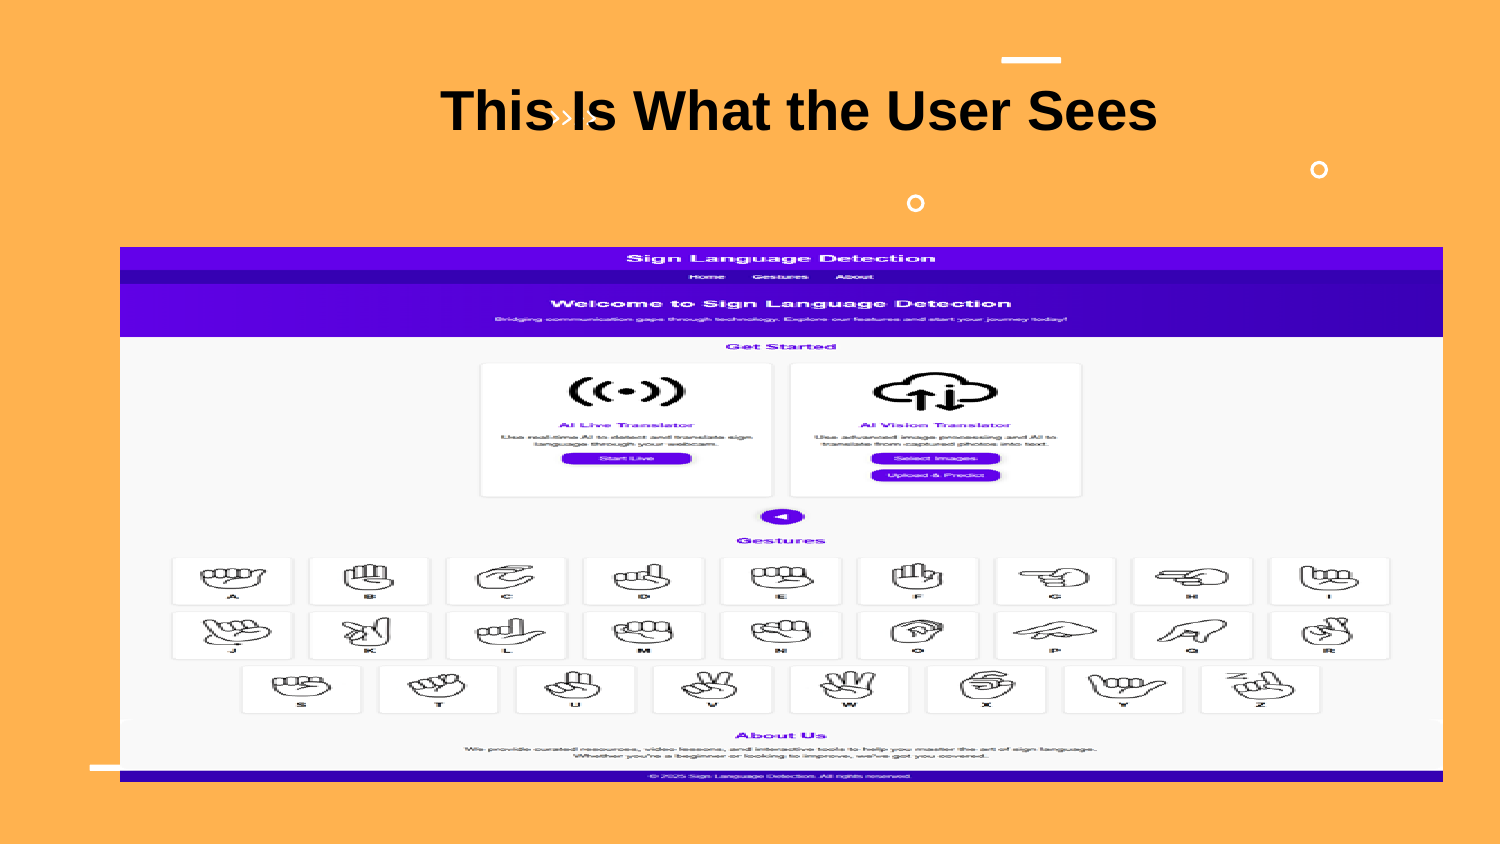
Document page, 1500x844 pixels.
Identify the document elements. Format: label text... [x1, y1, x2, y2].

picture [120, 247, 1444, 783]
title This Is What the User Sees [277, 55, 1322, 210]
